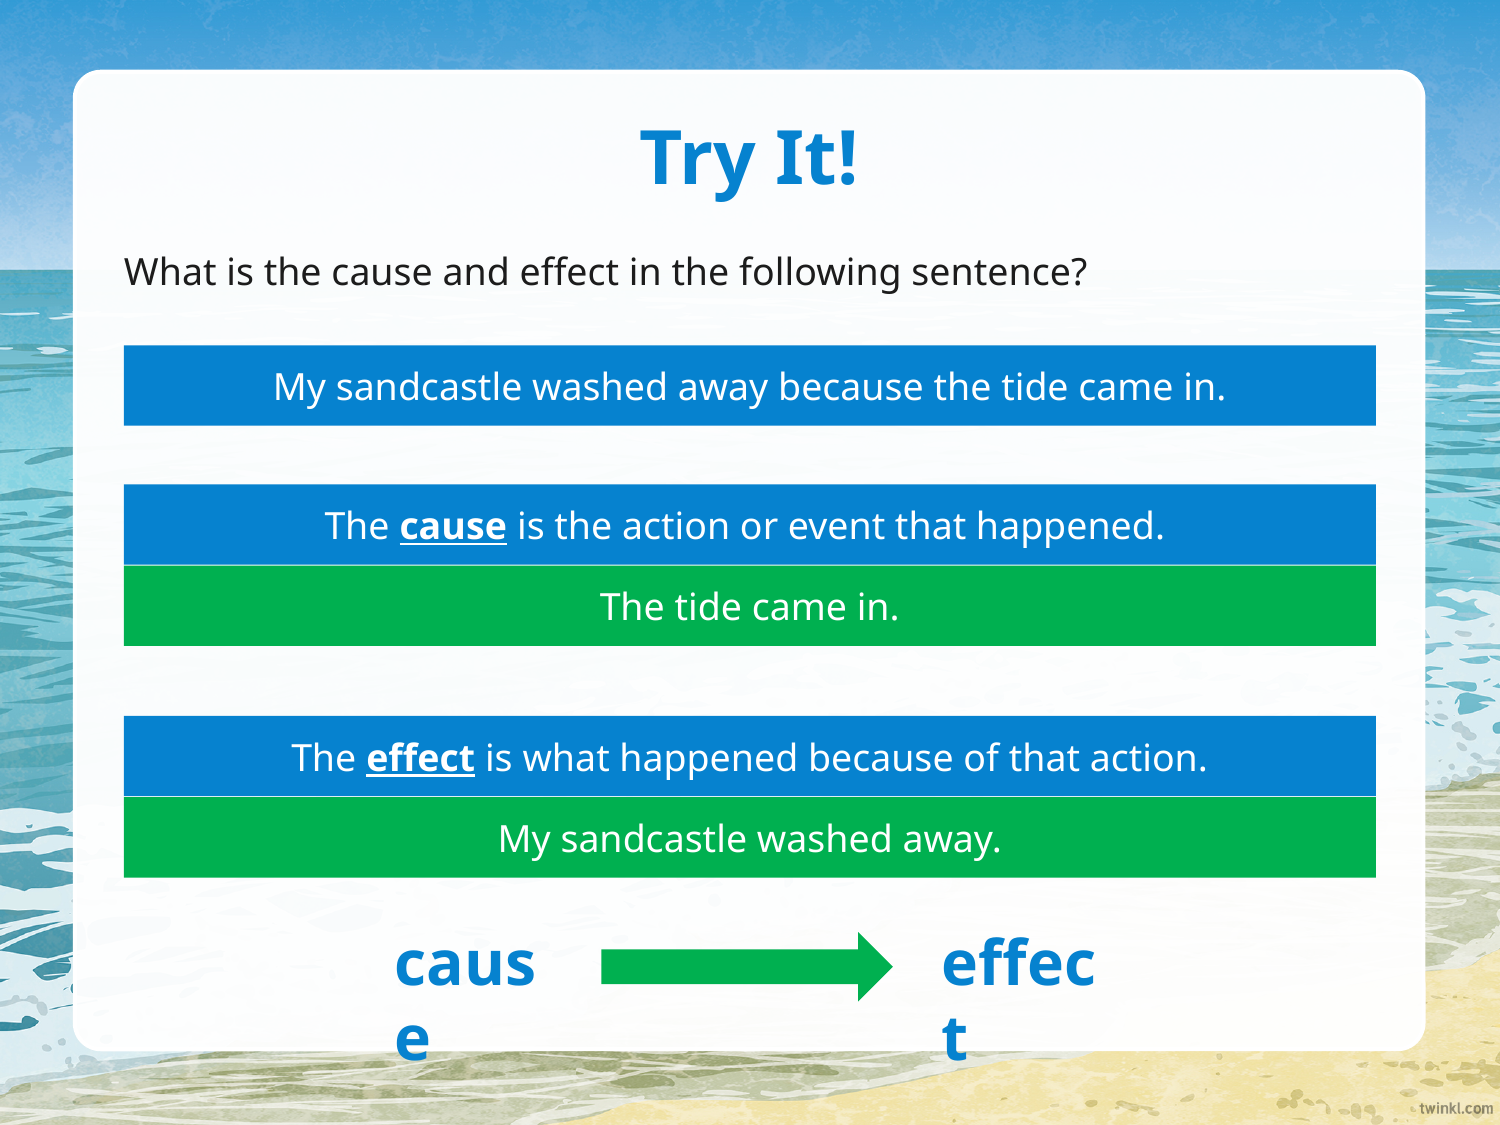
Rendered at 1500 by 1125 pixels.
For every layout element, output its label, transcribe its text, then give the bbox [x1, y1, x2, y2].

text_box The cause is the action or event that happened. [123, 483, 1377, 564]
picture [0, 0, 1500, 1125]
title Try It! [73, 76, 1426, 244]
text_box effect [926, 915, 1121, 1081]
text_box The effect is what happened because of that action. [123, 715, 1377, 796]
text_box My sandcastle washed away because the tide came in. [123, 344, 1377, 427]
text_box The tide came in. [123, 564, 1377, 647]
text_box My sandcastle washed away. [123, 796, 1377, 879]
text_box cause [379, 915, 573, 1081]
text_box What is the cause and effect in the following sentence? [123, 248, 1376, 294]
text_box [600, 929, 895, 1005]
